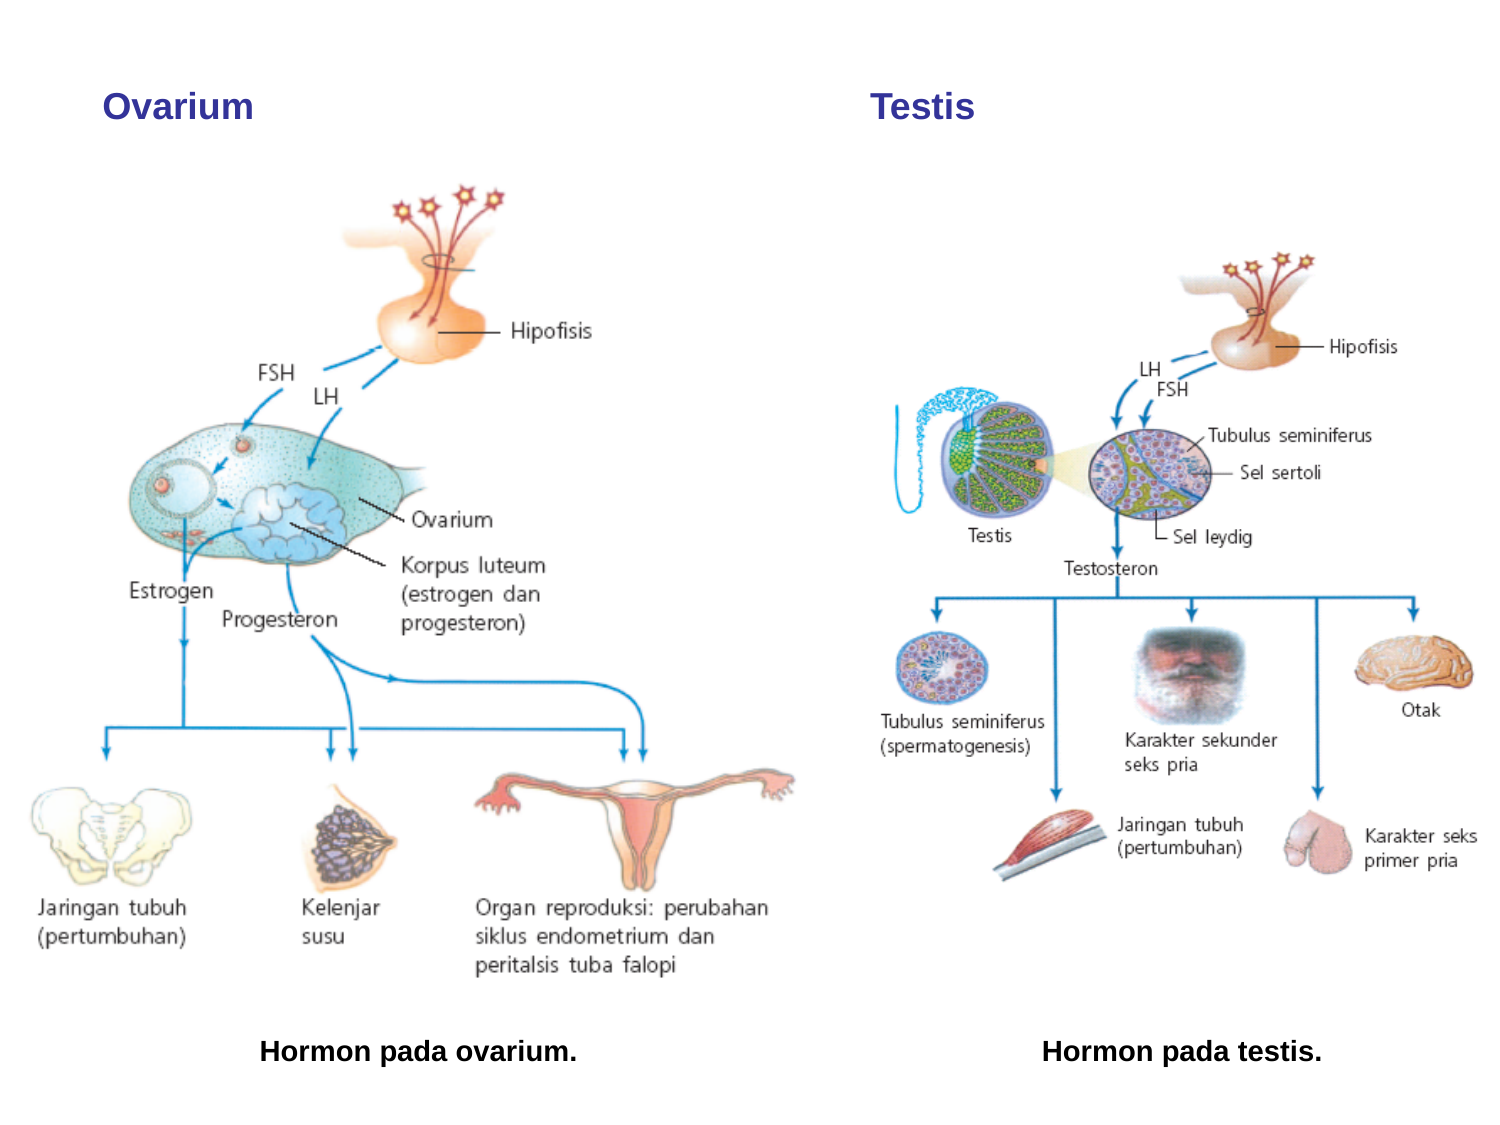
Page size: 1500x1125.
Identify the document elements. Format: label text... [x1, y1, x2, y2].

text_box Ovarium [87, 74, 388, 135]
text_box Hormon pada testis. [917, 1024, 1456, 1075]
picture [12, 162, 808, 988]
text_box Hormon pada ovarium. [149, 1024, 688, 1075]
text_box Testis [855, 74, 1050, 135]
picture [837, 249, 1500, 891]
